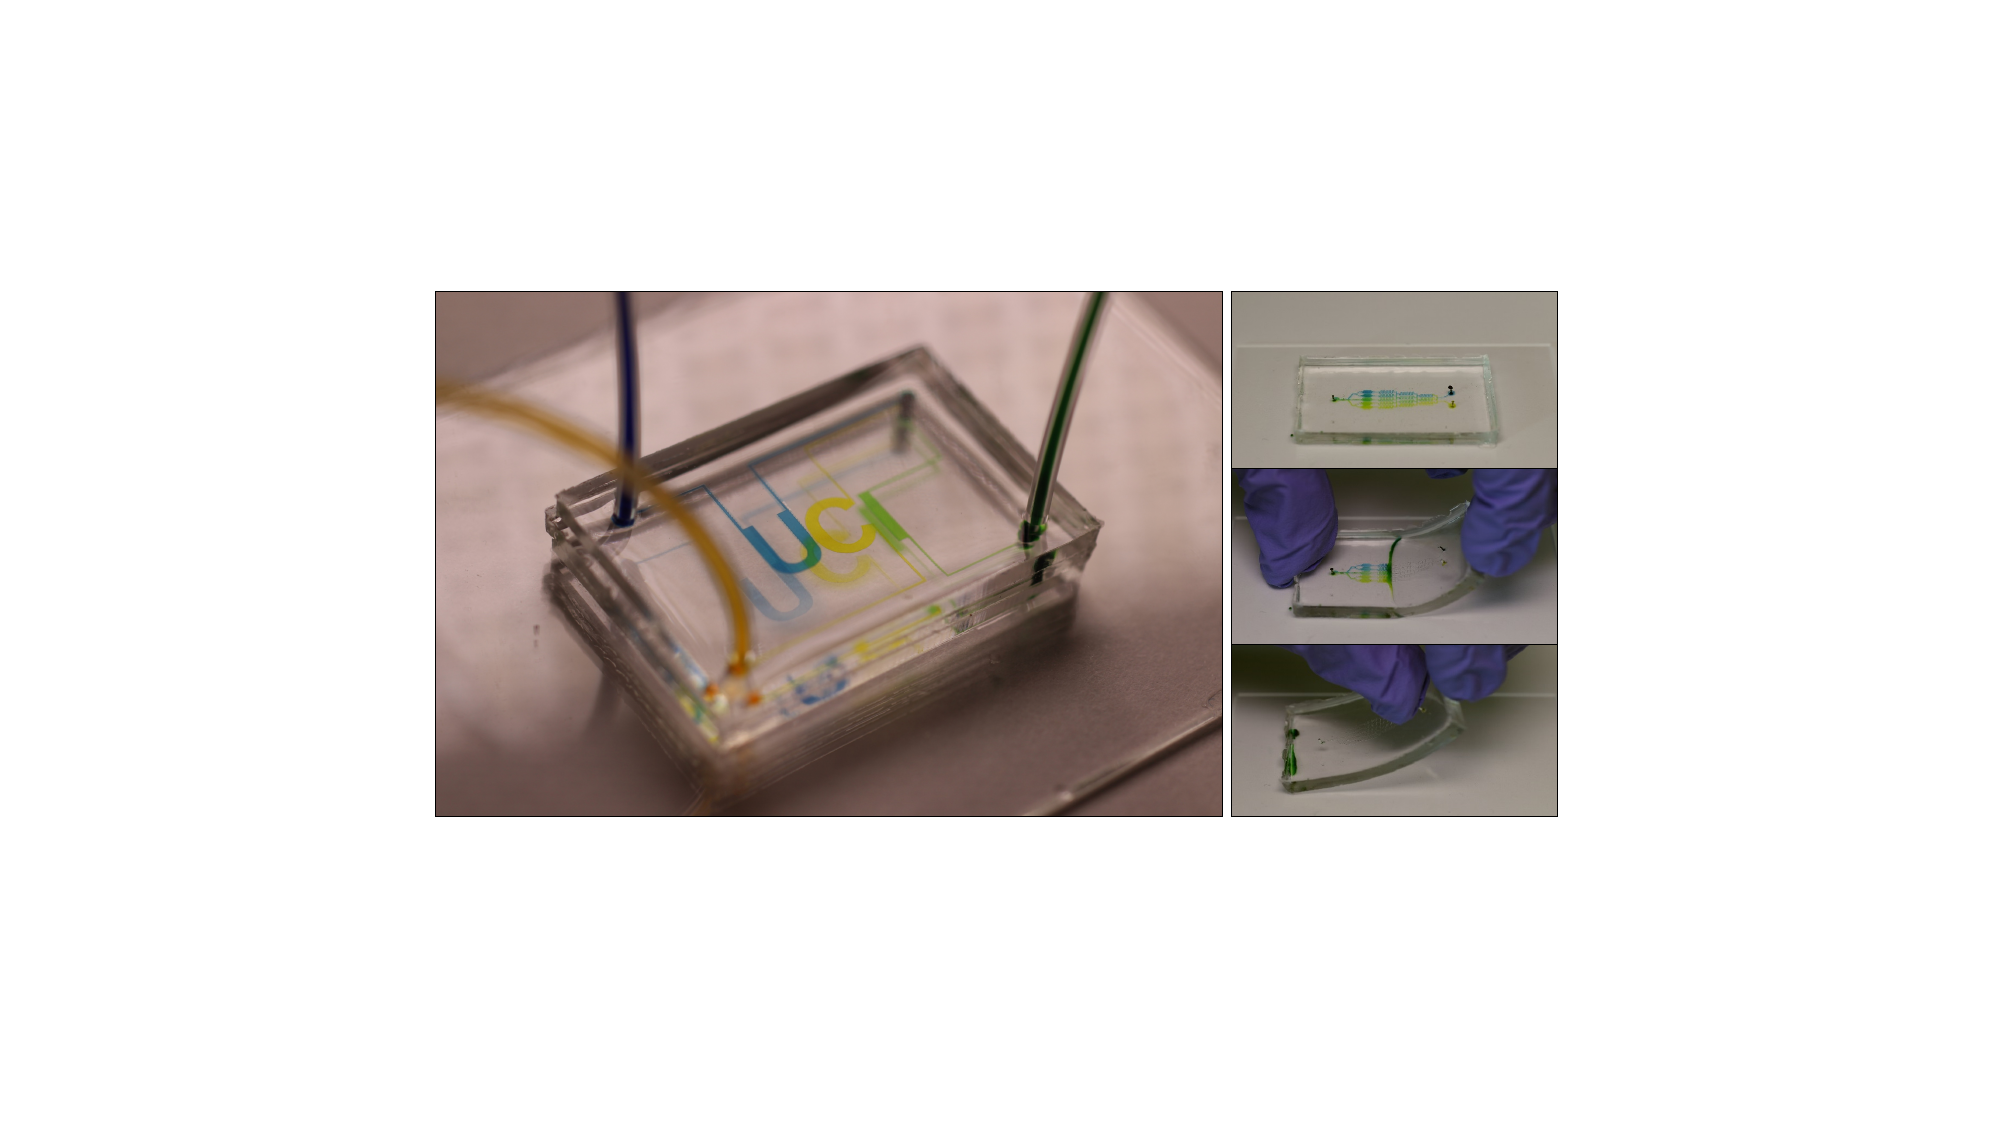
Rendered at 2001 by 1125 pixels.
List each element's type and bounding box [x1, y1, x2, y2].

text_box [1231, 291, 1558, 817]
picture [435, 291, 1224, 817]
